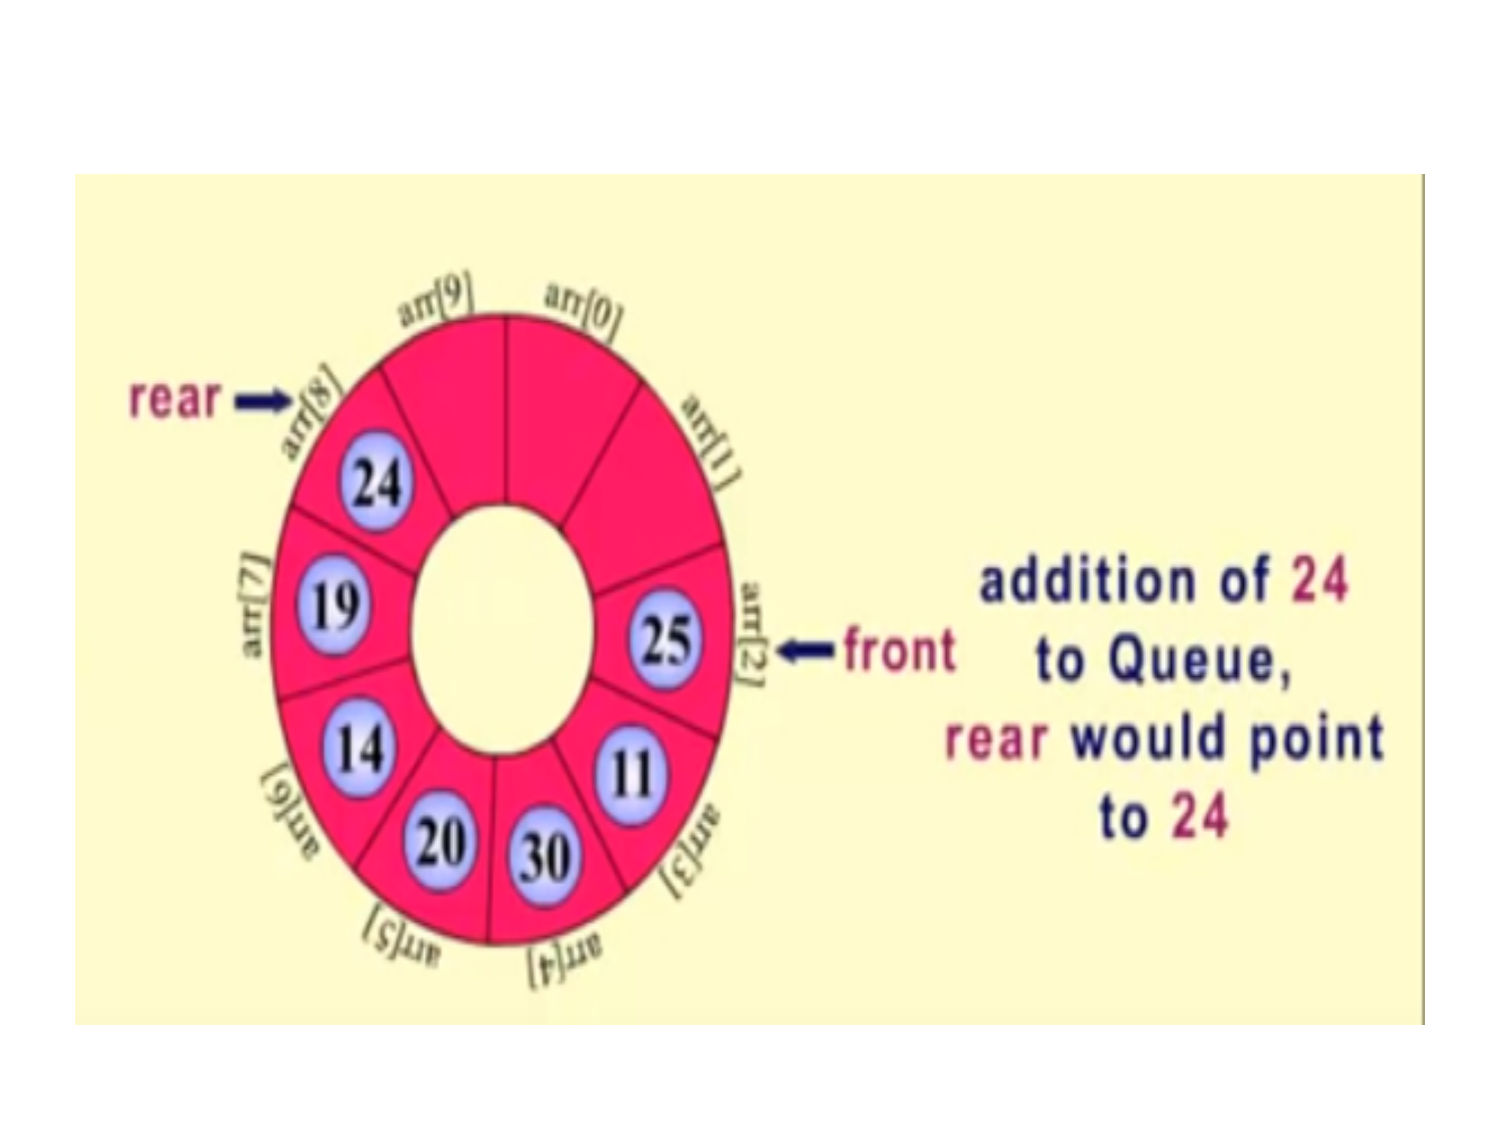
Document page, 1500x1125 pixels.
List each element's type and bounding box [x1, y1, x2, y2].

picture [74, 174, 1426, 1026]
